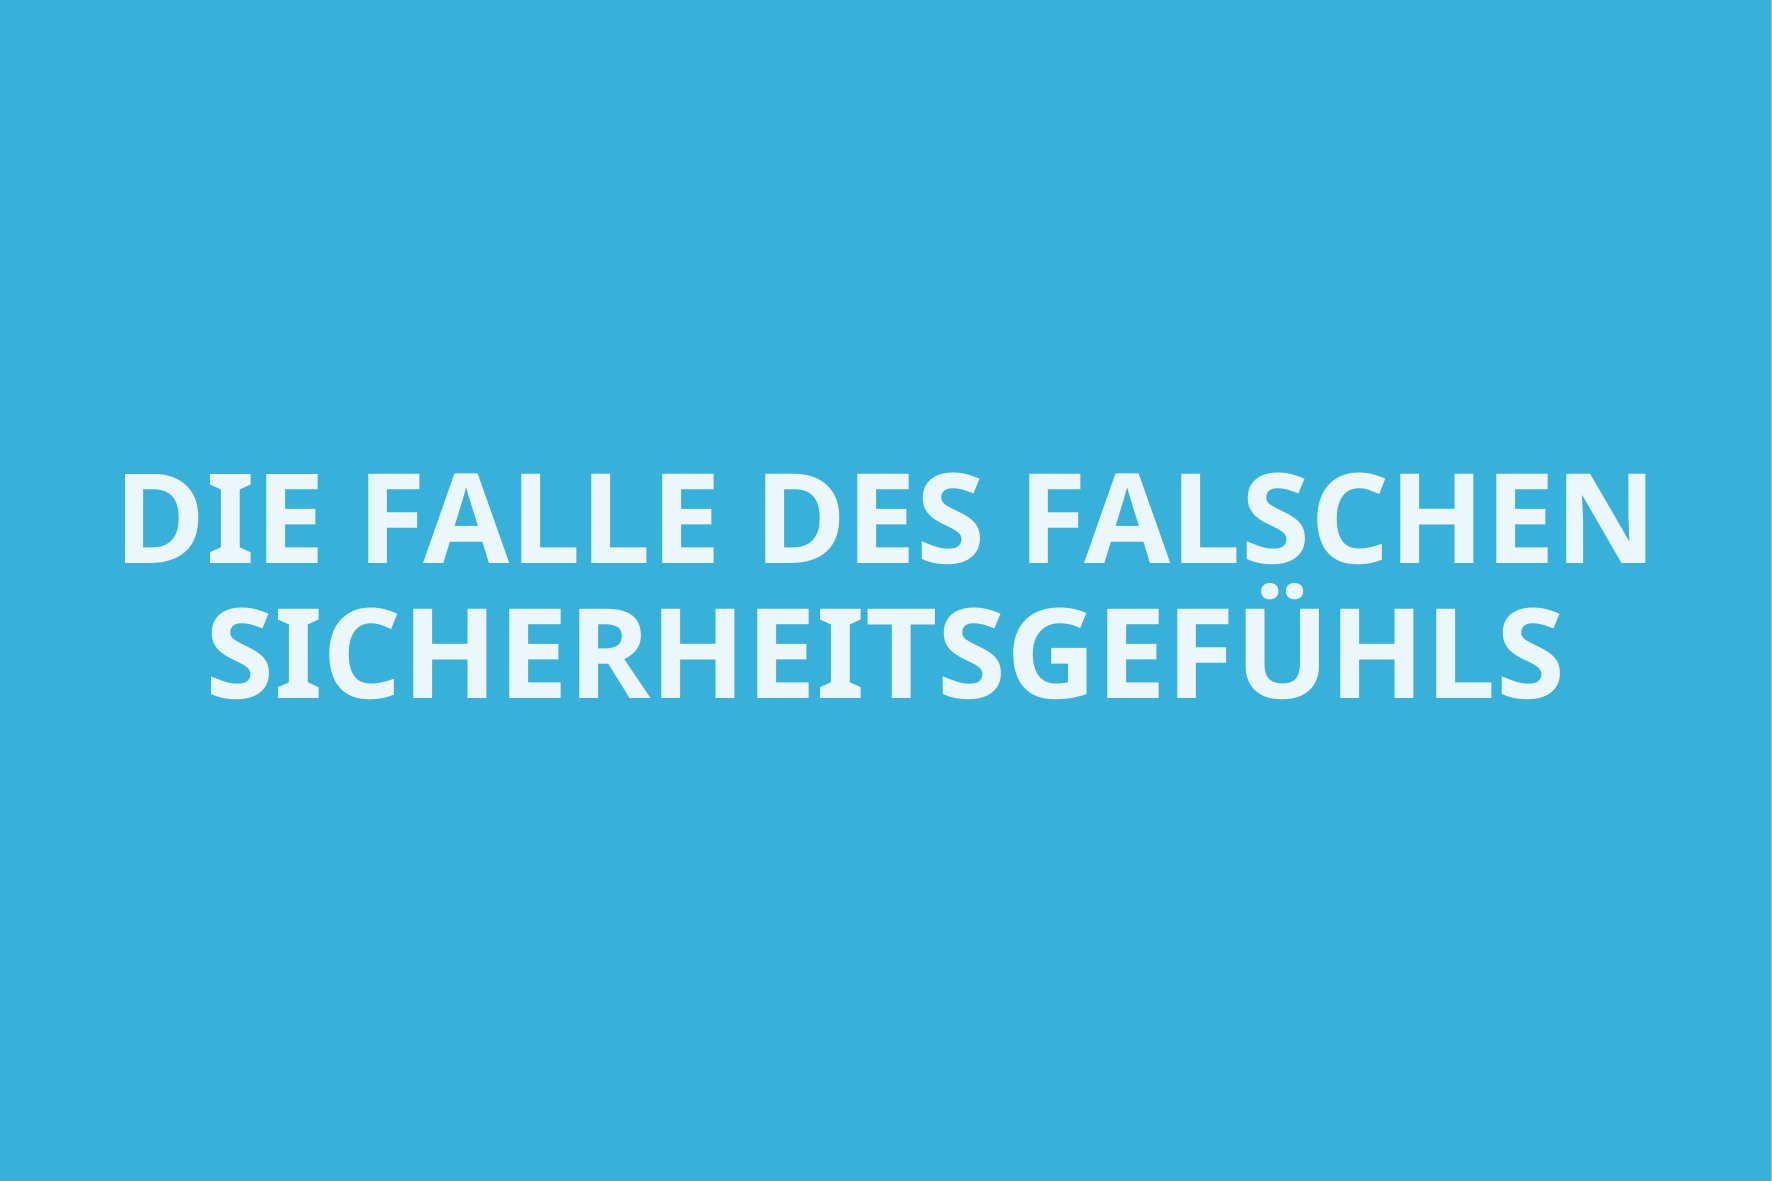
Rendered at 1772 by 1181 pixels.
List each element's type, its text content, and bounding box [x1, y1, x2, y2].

title DIE FALLE DES FALSCHEN SICHERHEITSGEFÜHLS [37, 407, 1734, 774]
